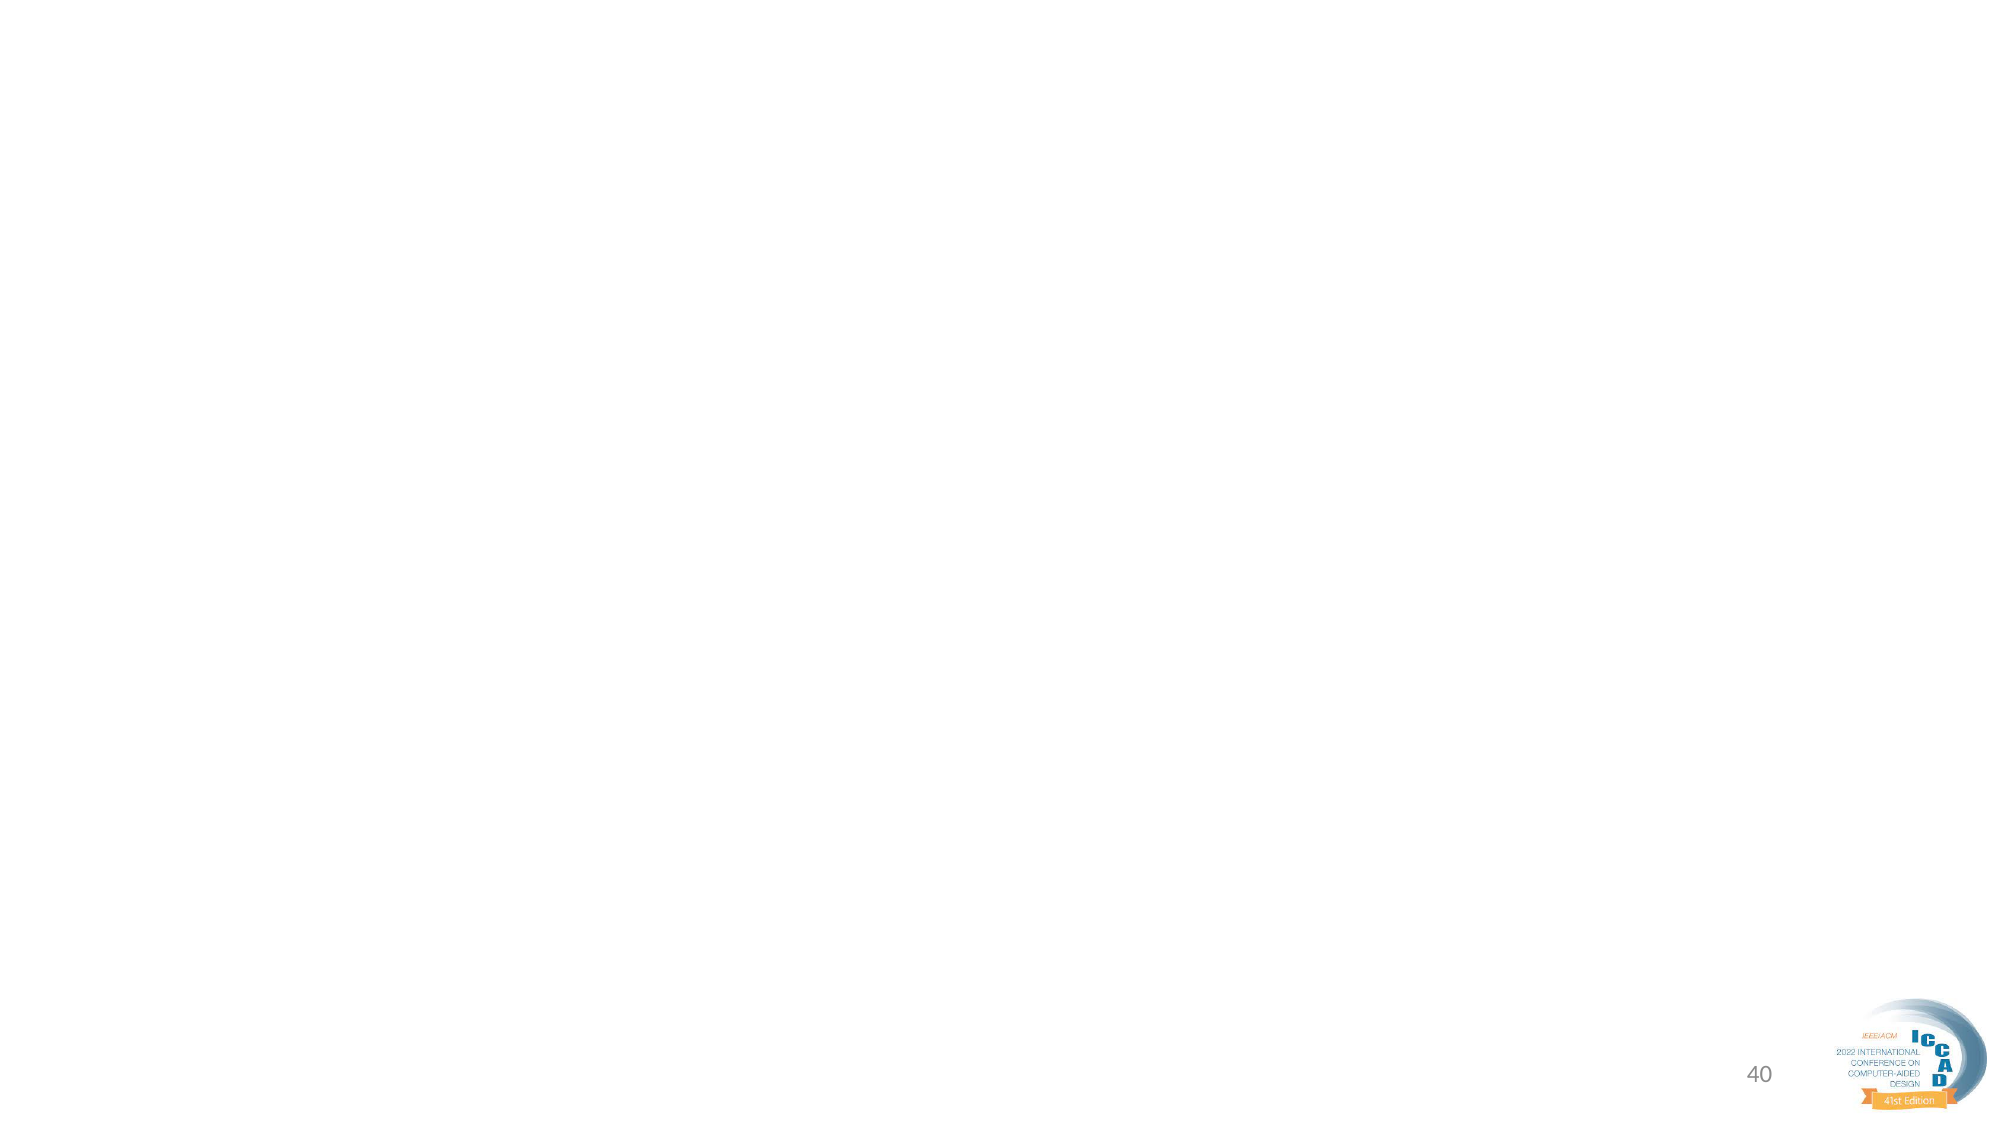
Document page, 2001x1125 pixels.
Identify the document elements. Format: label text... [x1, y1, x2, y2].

picture [1834, 998, 1987, 1115]
slide_number 40 [1337, 1042, 1788, 1103]
